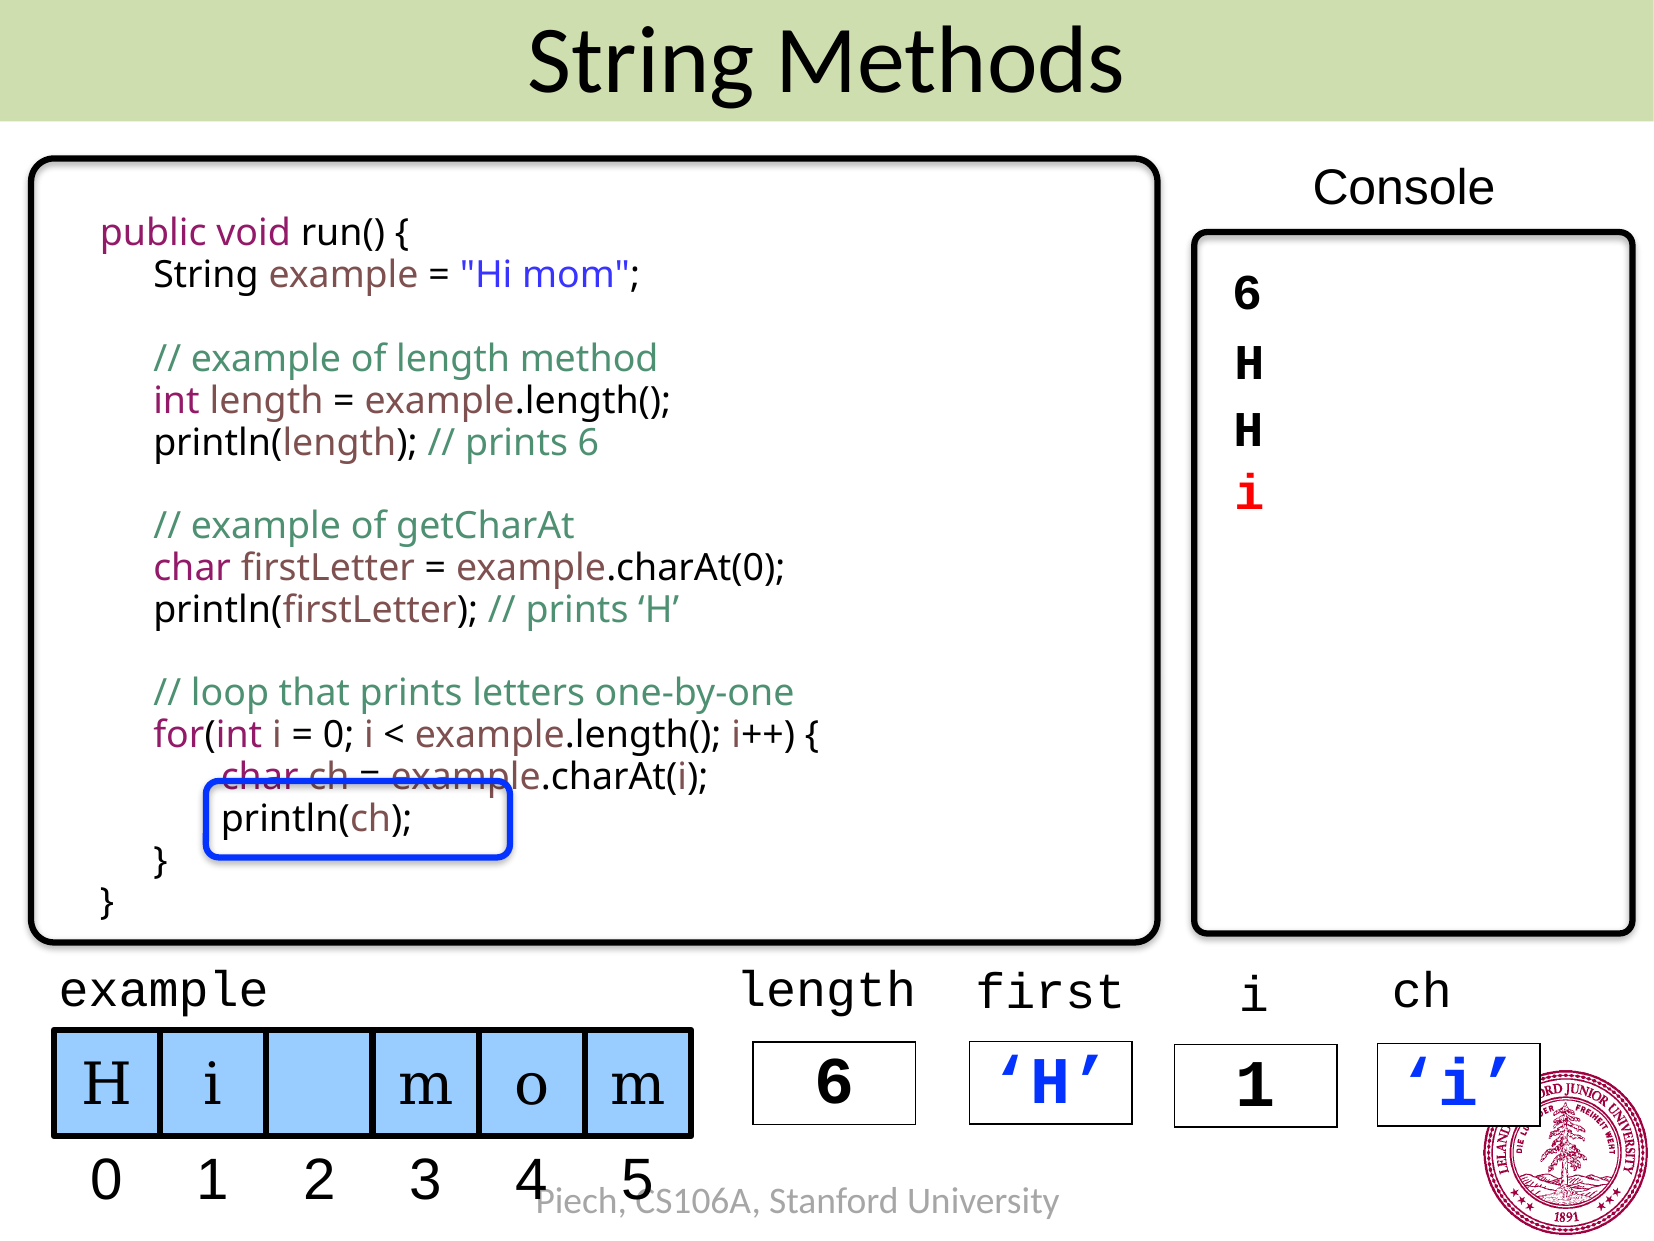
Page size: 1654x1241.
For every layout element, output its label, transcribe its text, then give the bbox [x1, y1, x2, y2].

text_box ‘H’ [969, 1041, 1132, 1125]
text_box length [721, 954, 932, 1026]
text_box first [960, 956, 1146, 1028]
text_box 1 [1174, 1044, 1337, 1128]
text_box [205, 780, 511, 859]
text_box example [43, 954, 284, 1026]
text_box public void run() { String example = "Hi mom"; // example of length method int length = example.length(); println(length); // prints 6 // example of getCharAt char firstLetter = example.charAt(0); println(firstLetter); // prints ‘H’ // loop that prints letters one-by-one for(int i = 0; i < example.length(); i++) { char ch = example.charAt(i); println(ch); } } [1161, 205, 1376, 931]
text_box ch [1377, 955, 1654, 1027]
picture [1483, 1070, 1648, 1235]
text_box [53, 1029, 692, 1217]
text_box String Methods [0, 0, 1654, 122]
text_box Console [1297, 152, 1511, 224]
text_box i [1219, 457, 1280, 529]
text_box i [1224, 958, 1654, 1030]
text_box [30, 157, 1159, 944]
text_box [1193, 231, 1634, 935]
text_box 6 [753, 1042, 916, 1125]
text_box ‘i’ [1377, 1043, 1540, 1127]
text_box 6 [1217, 257, 1278, 328]
text_box H [1218, 394, 1279, 466]
text_box H [1219, 327, 1280, 399]
